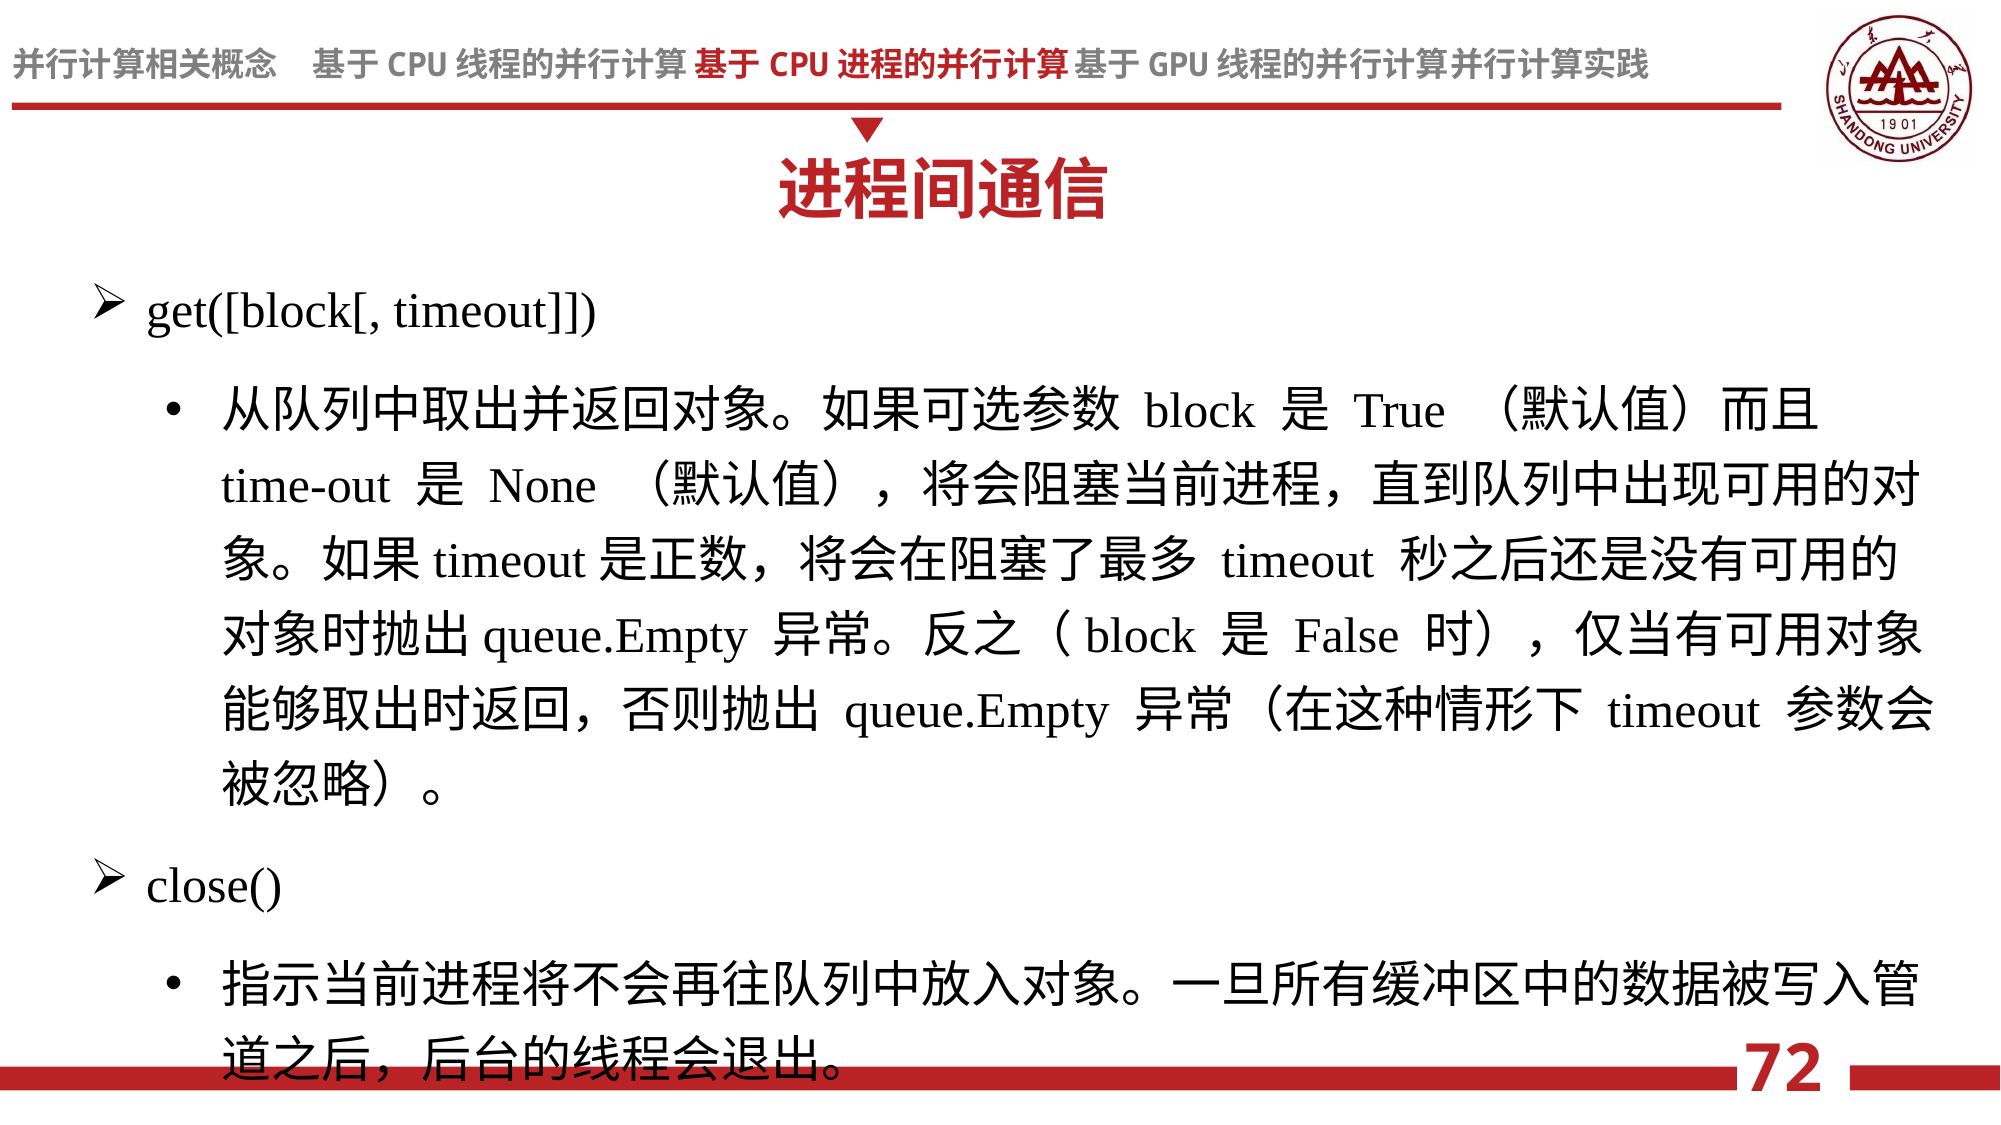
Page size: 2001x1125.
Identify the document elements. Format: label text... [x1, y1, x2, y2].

text_box 进程间通信 [762, 139, 1126, 235]
picture [1820, 9, 1977, 167]
text_box get([block[, timeout]]) 从队列中取出并返回对象。如果可选参数 block 是 True （默认值）而且 time-out 是 None （默认值），将会阻塞当前进程，直到队列中出现可用的对象。如果timeout是正数，将会在阻塞了最多 timeout 秒之后还是没有可用的对象时抛出queue.Empty 异常。反之（block 是 False 时），仅当有可用对象能够取出时返回，否则抛出 queue.Empty 异常（在这种情形下 timeout 参数会被忽略）。 close() 指示当前进程将不会再往队列中放入对象。一旦所有缓冲区中的数据被写入管道之后，后台的线程会退出。 [0, 255, 1955, 1096]
